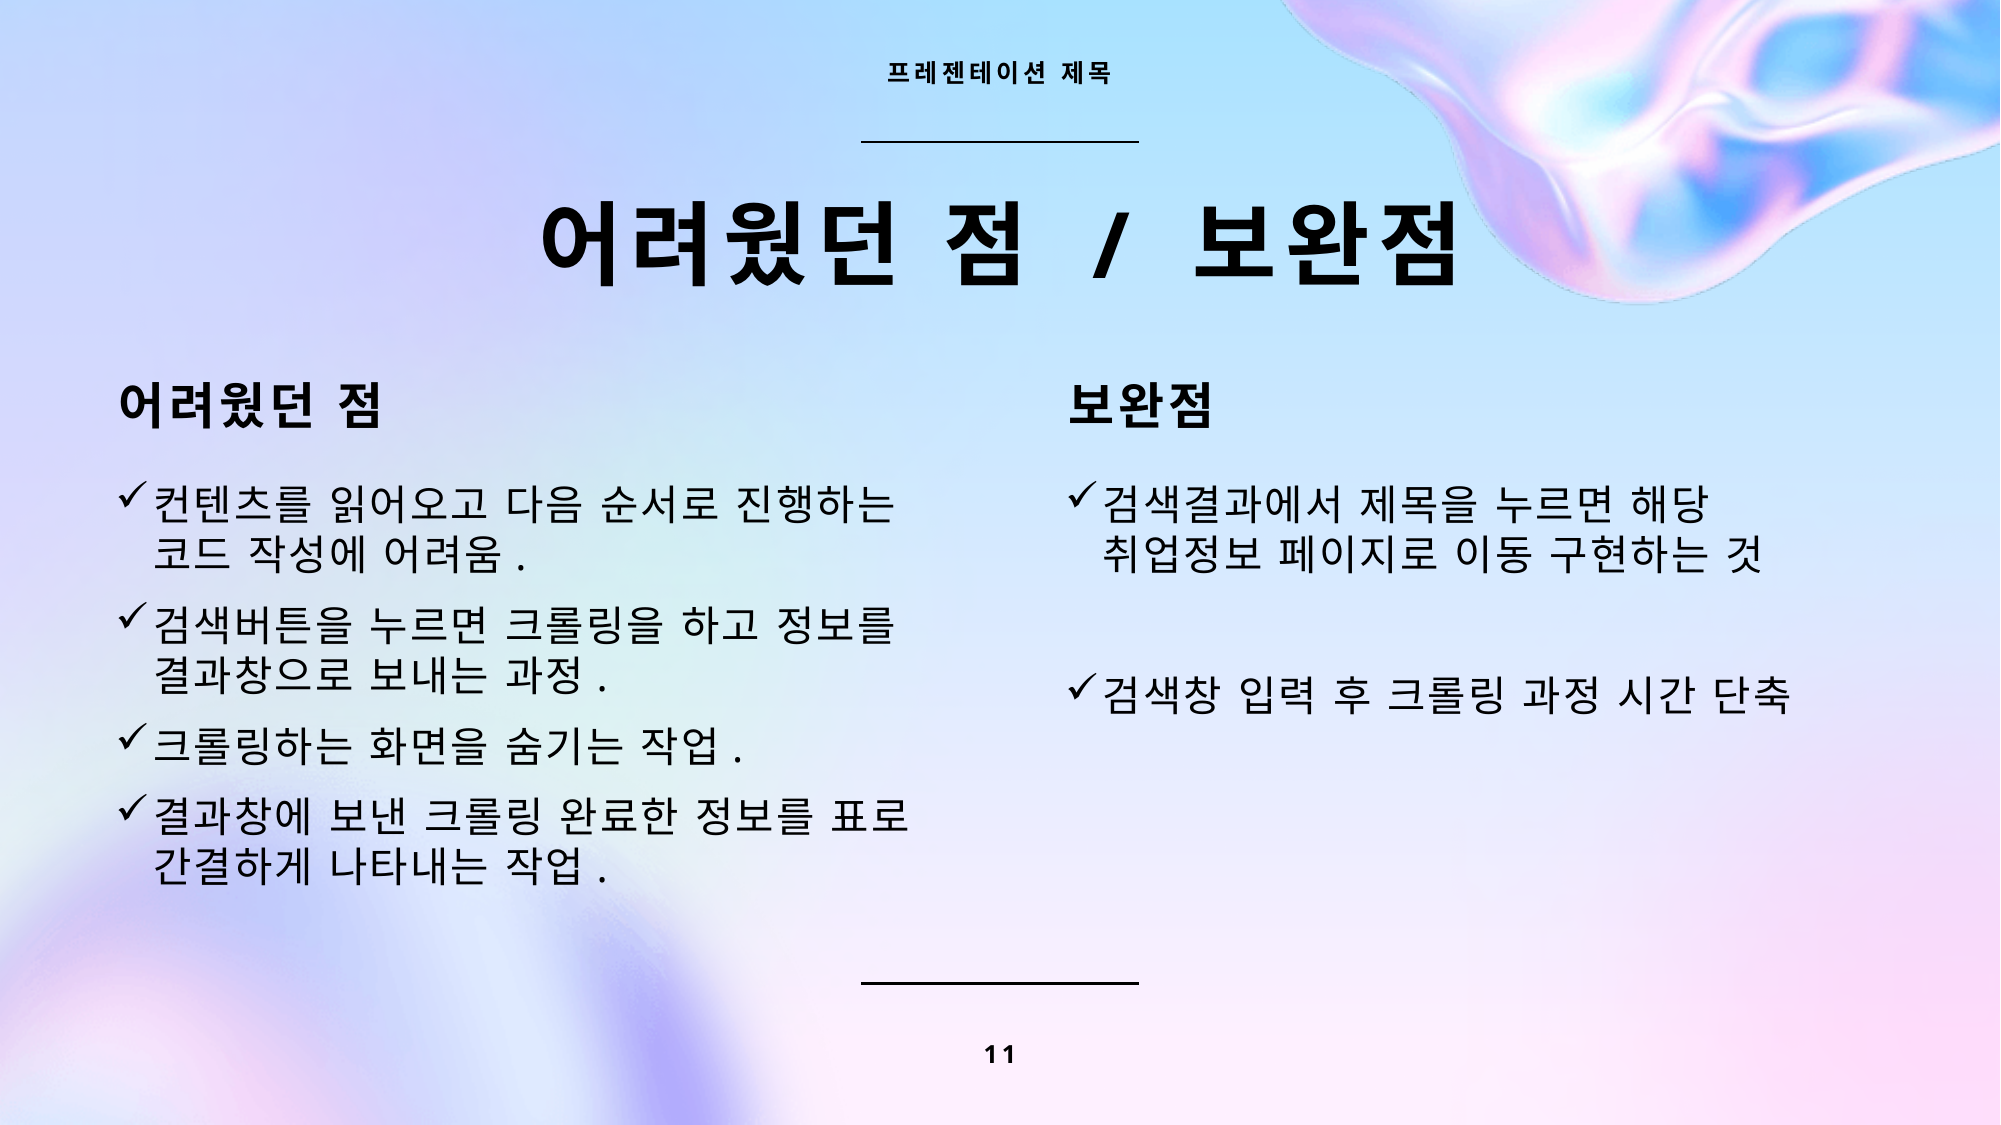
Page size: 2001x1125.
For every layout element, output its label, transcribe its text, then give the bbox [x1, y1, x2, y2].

list 컨텐츠를 읽어오고 다음 순서로 진행하는 코드 작성에 어려움. 검색버튼을 누르면 크롤링을 하고 정보를 결과창으로 보내는 과정. 크롤링하는 화면을 숨기는 작업. 결과창에 보낸 크롤링 완료한 정보를 표로 간결하게 나타내는 작업. [100, 471, 947, 1004]
text_box 검색결과에서 제목을 누르면 해당 취업정보 페이지로 이동 구현하는 것 검색창 입력 후 크롤링 과정 시간 단축 [1050, 471, 1897, 1004]
slide_number 11 [662, 985, 1338, 1125]
text_box 보완점 [1053, 367, 1900, 428]
list 어려웠던 점 [103, 367, 950, 428]
title 어려웠던 점 / 보완점 [100, 142, 1901, 327]
footer 프레젠테이션 제목 [662, 1, 1338, 143]
picture [0, 0, 2000, 1125]
